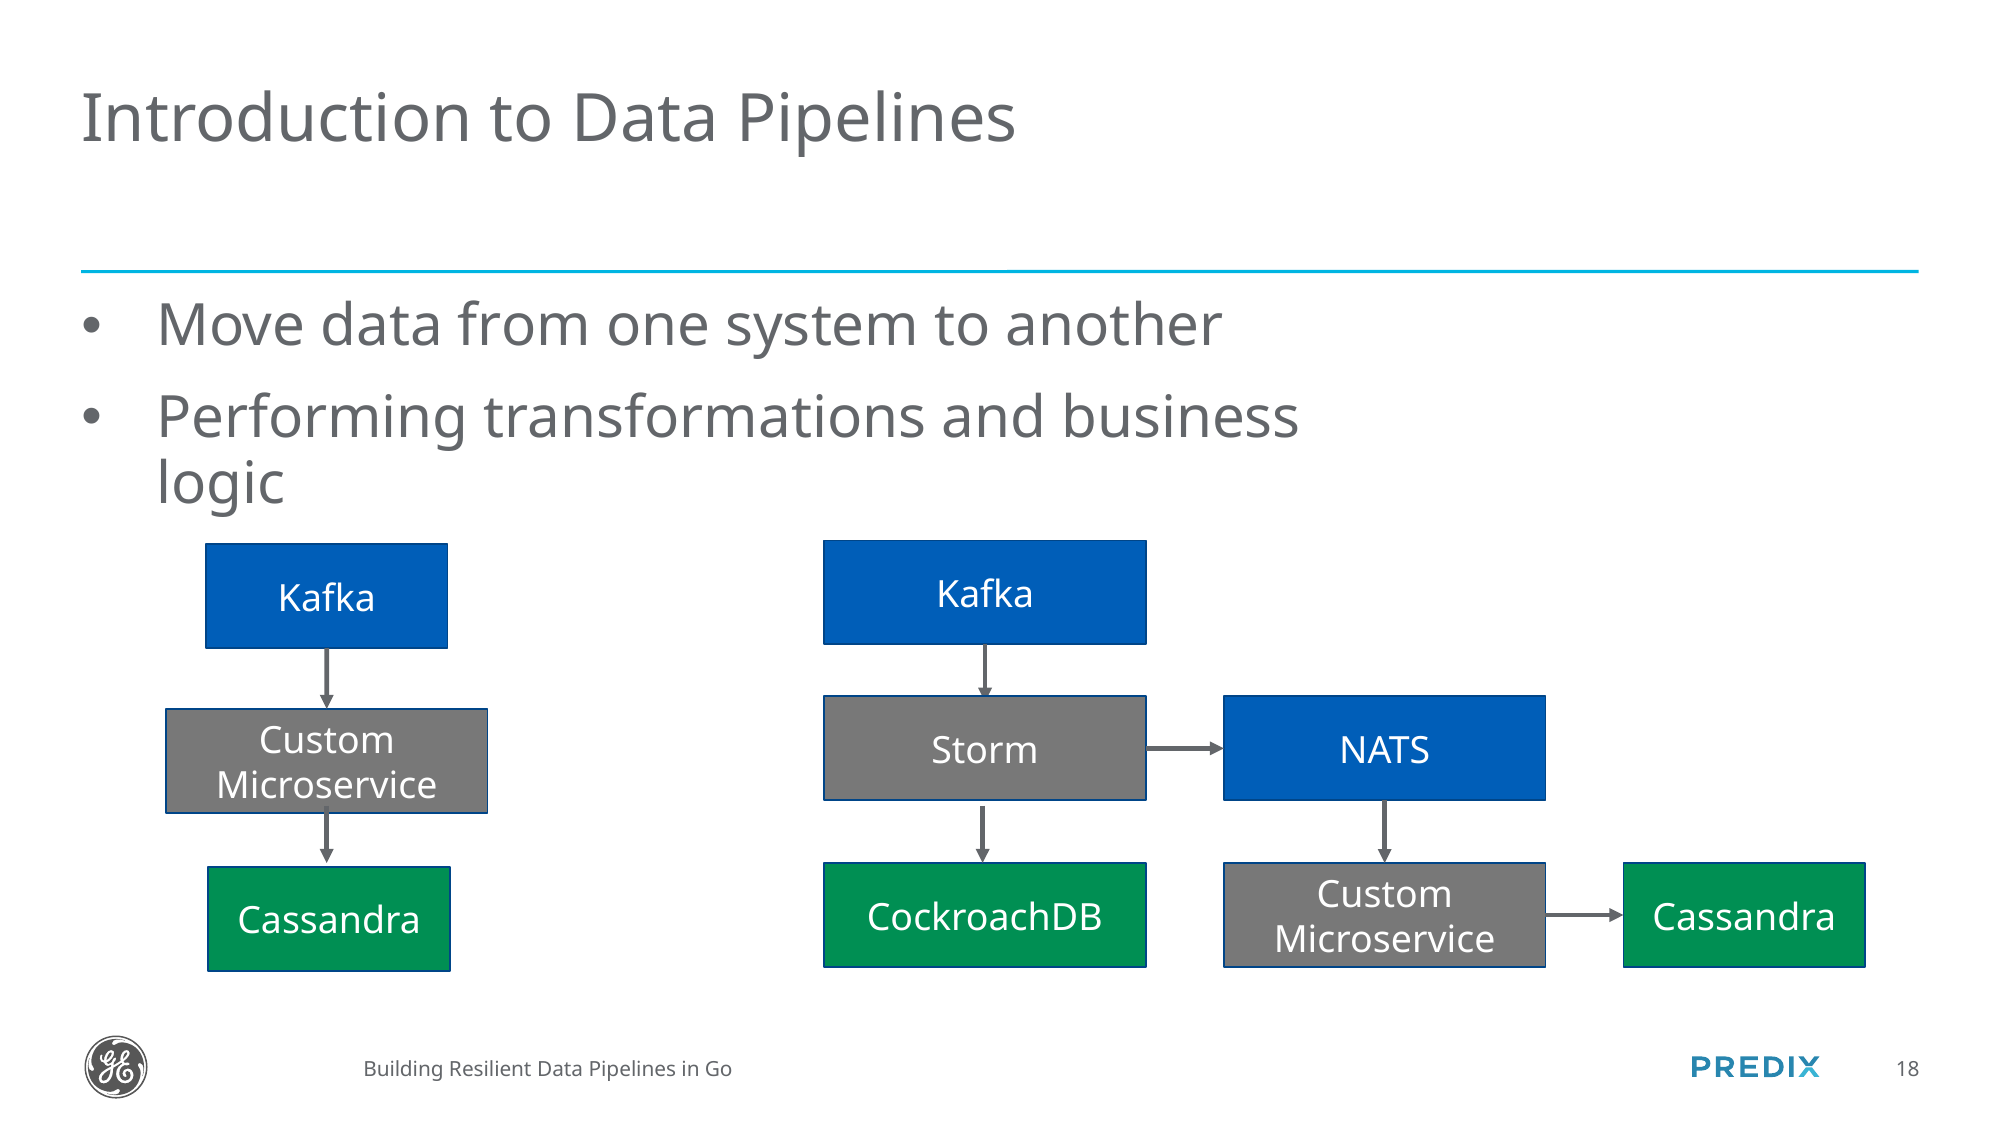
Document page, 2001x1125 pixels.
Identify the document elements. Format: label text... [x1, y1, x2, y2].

list Move data from one system to another Performing transformations and business logic [81, 292, 1313, 467]
text_box Cassandra [1623, 862, 1866, 968]
slide_number 18 [1865, 1055, 1920, 1086]
text_box Custom Microservice [1223, 862, 1546, 968]
text_box Custom Microservice [165, 708, 488, 814]
title Introduction to Data Pipelines [81, 83, 1919, 234]
text_box Storm [823, 695, 1147, 801]
text_box NATS [1223, 695, 1546, 801]
text_box Kafka [823, 540, 1147, 645]
footer Building Resilient Data Pipelines in Go [208, 1055, 738, 1086]
text_box Cassandra [207, 866, 451, 972]
text_box Kafka [205, 543, 448, 649]
text_box CockroachDB [823, 862, 1147, 968]
